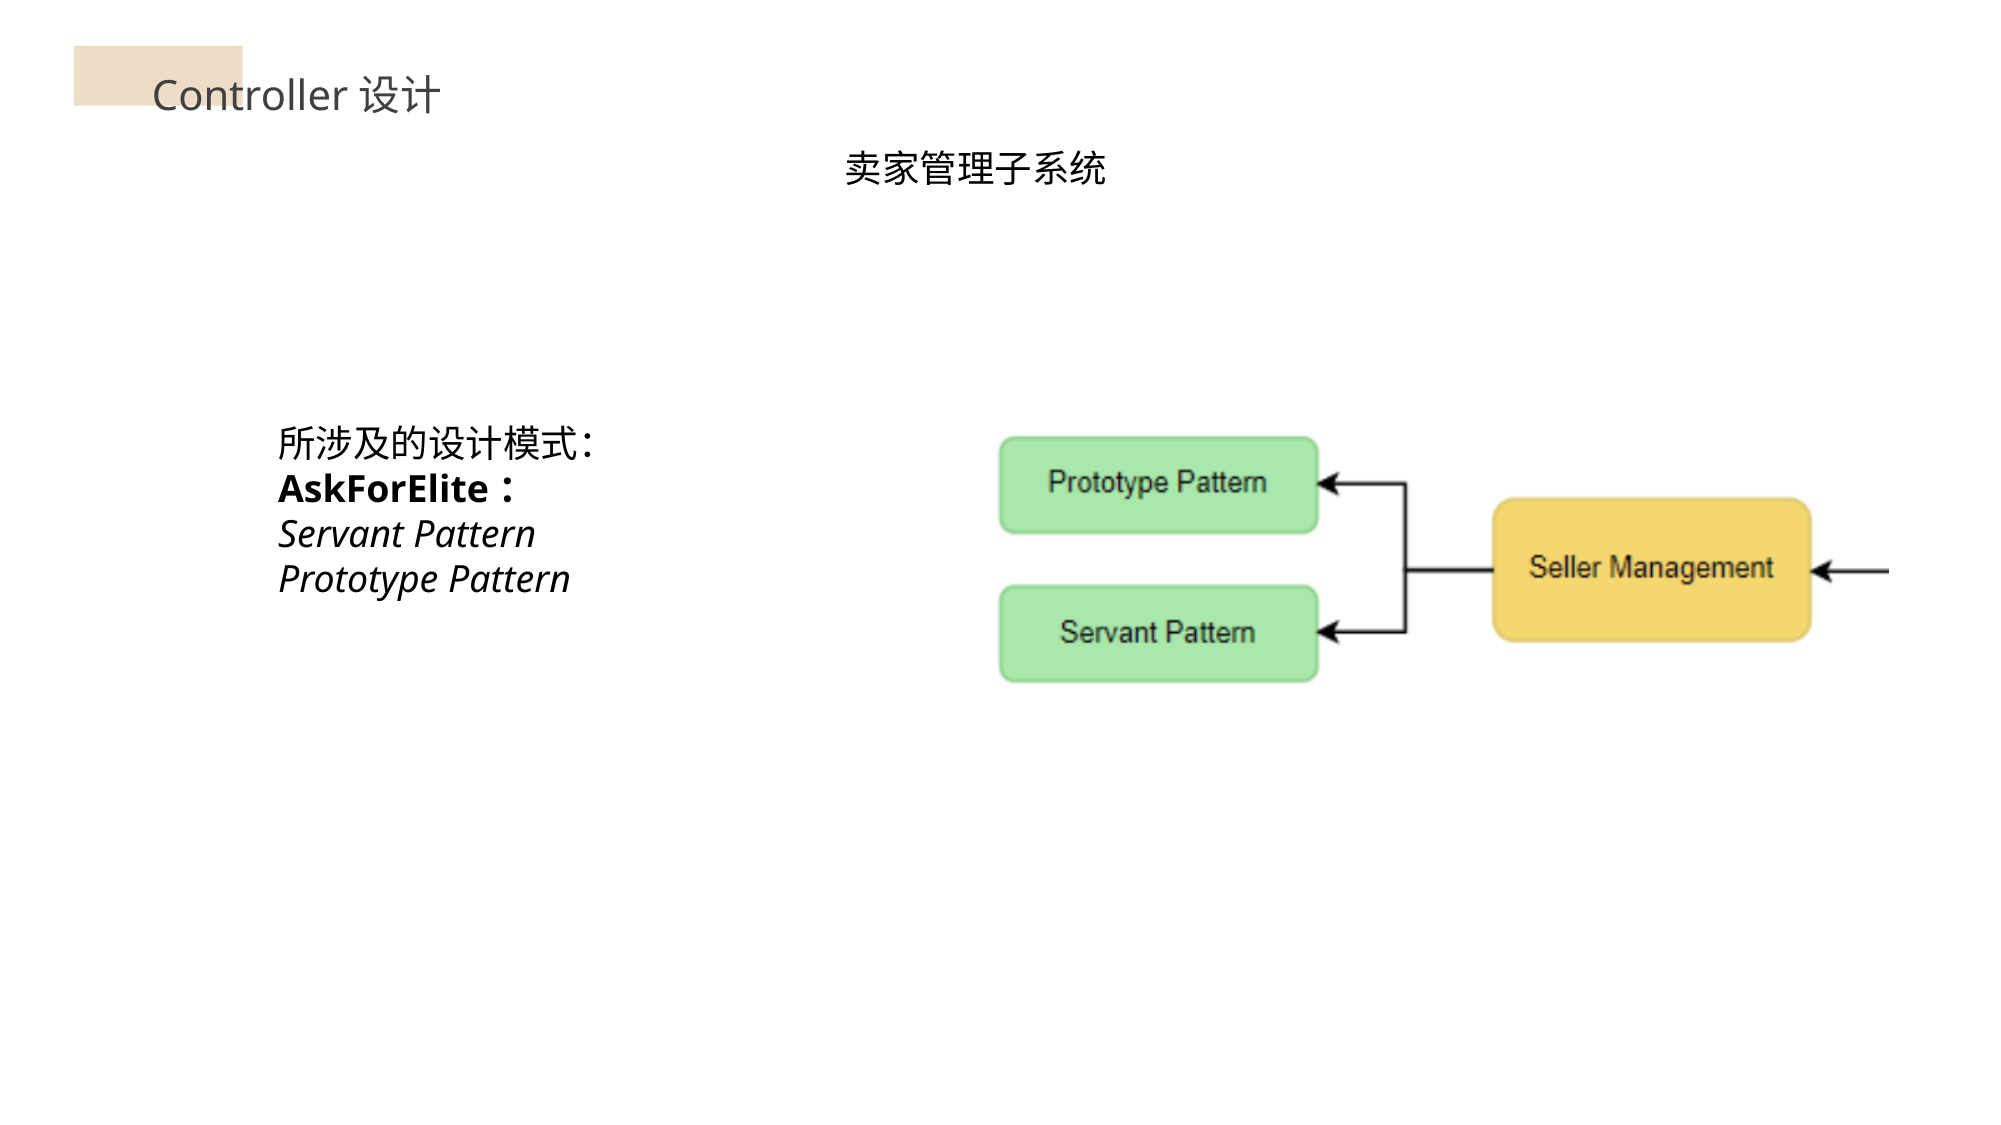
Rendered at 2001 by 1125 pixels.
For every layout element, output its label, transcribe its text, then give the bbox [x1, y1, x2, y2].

text_box [73, 45, 137, 107]
text_box 卖家管理子系统 [829, 138, 1165, 198]
text_box Controller设计 [137, 36, 663, 126]
picture [972, 412, 1889, 712]
text_box 所涉及的设计模式： AskForElite： Servant Pattern Prototype Pattern [263, 412, 710, 935]
